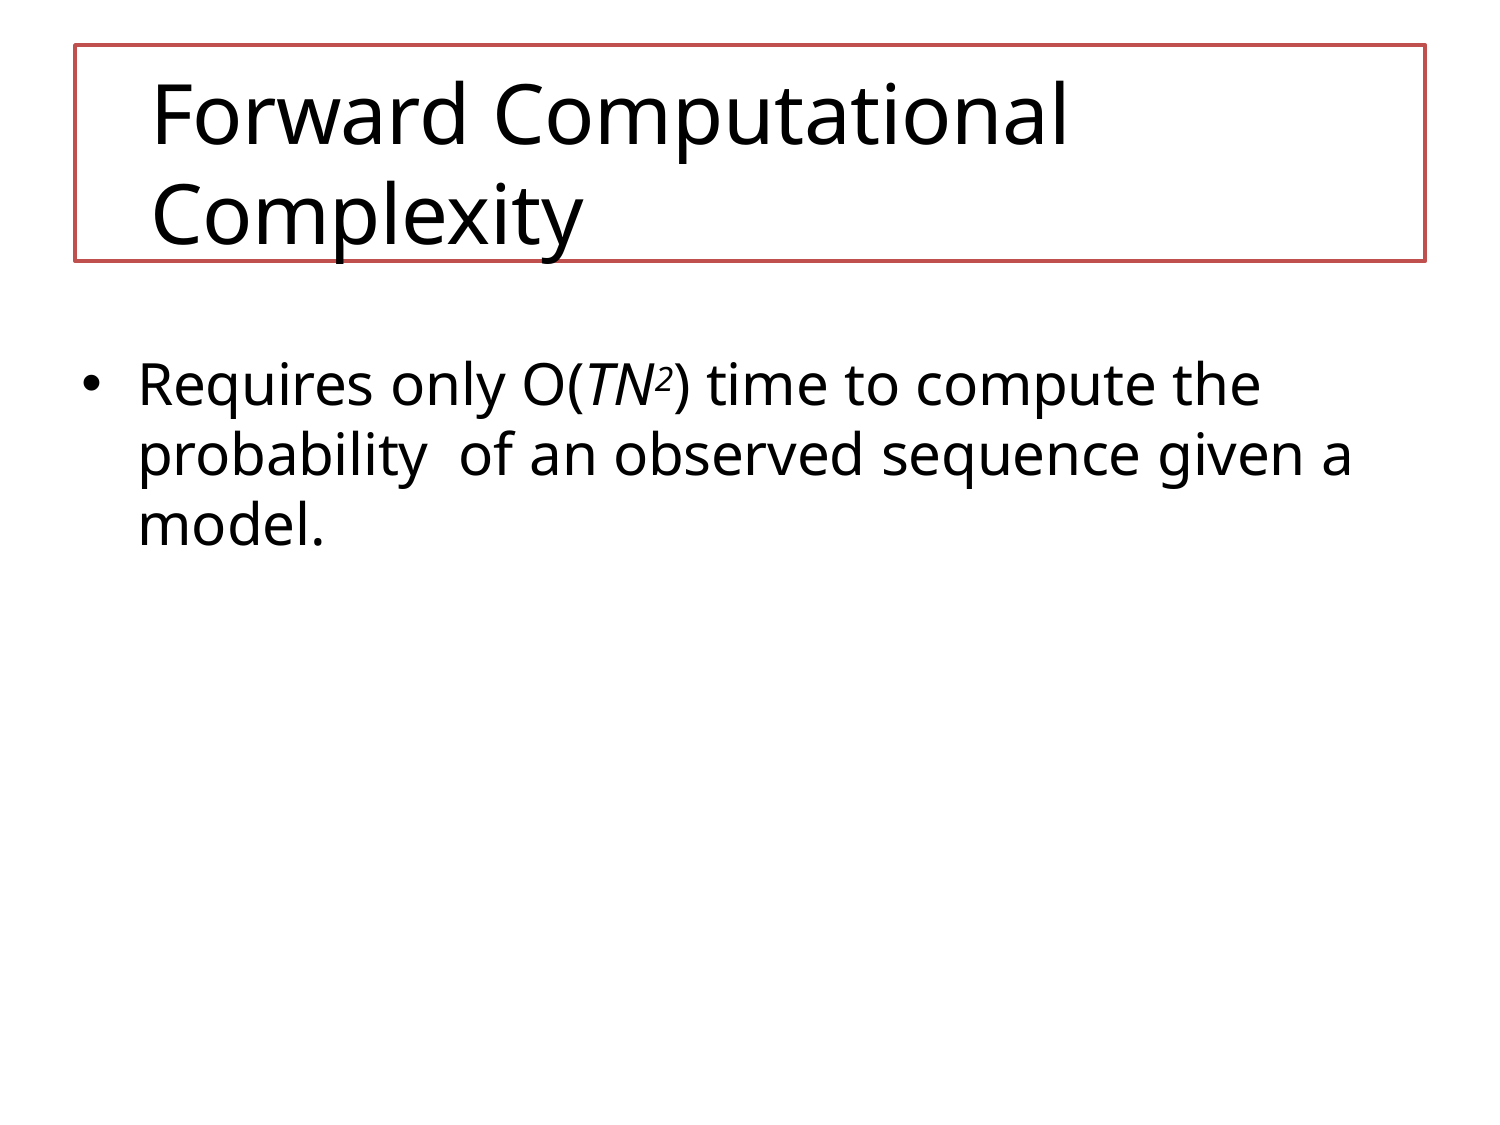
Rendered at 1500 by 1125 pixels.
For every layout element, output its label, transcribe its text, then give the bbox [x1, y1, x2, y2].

title Forward Computational Complexity [75, 45, 1426, 261]
text_box Requires only O(TN2) time to compute the probability of an observed sequence given a model. [75, 345, 1409, 558]
